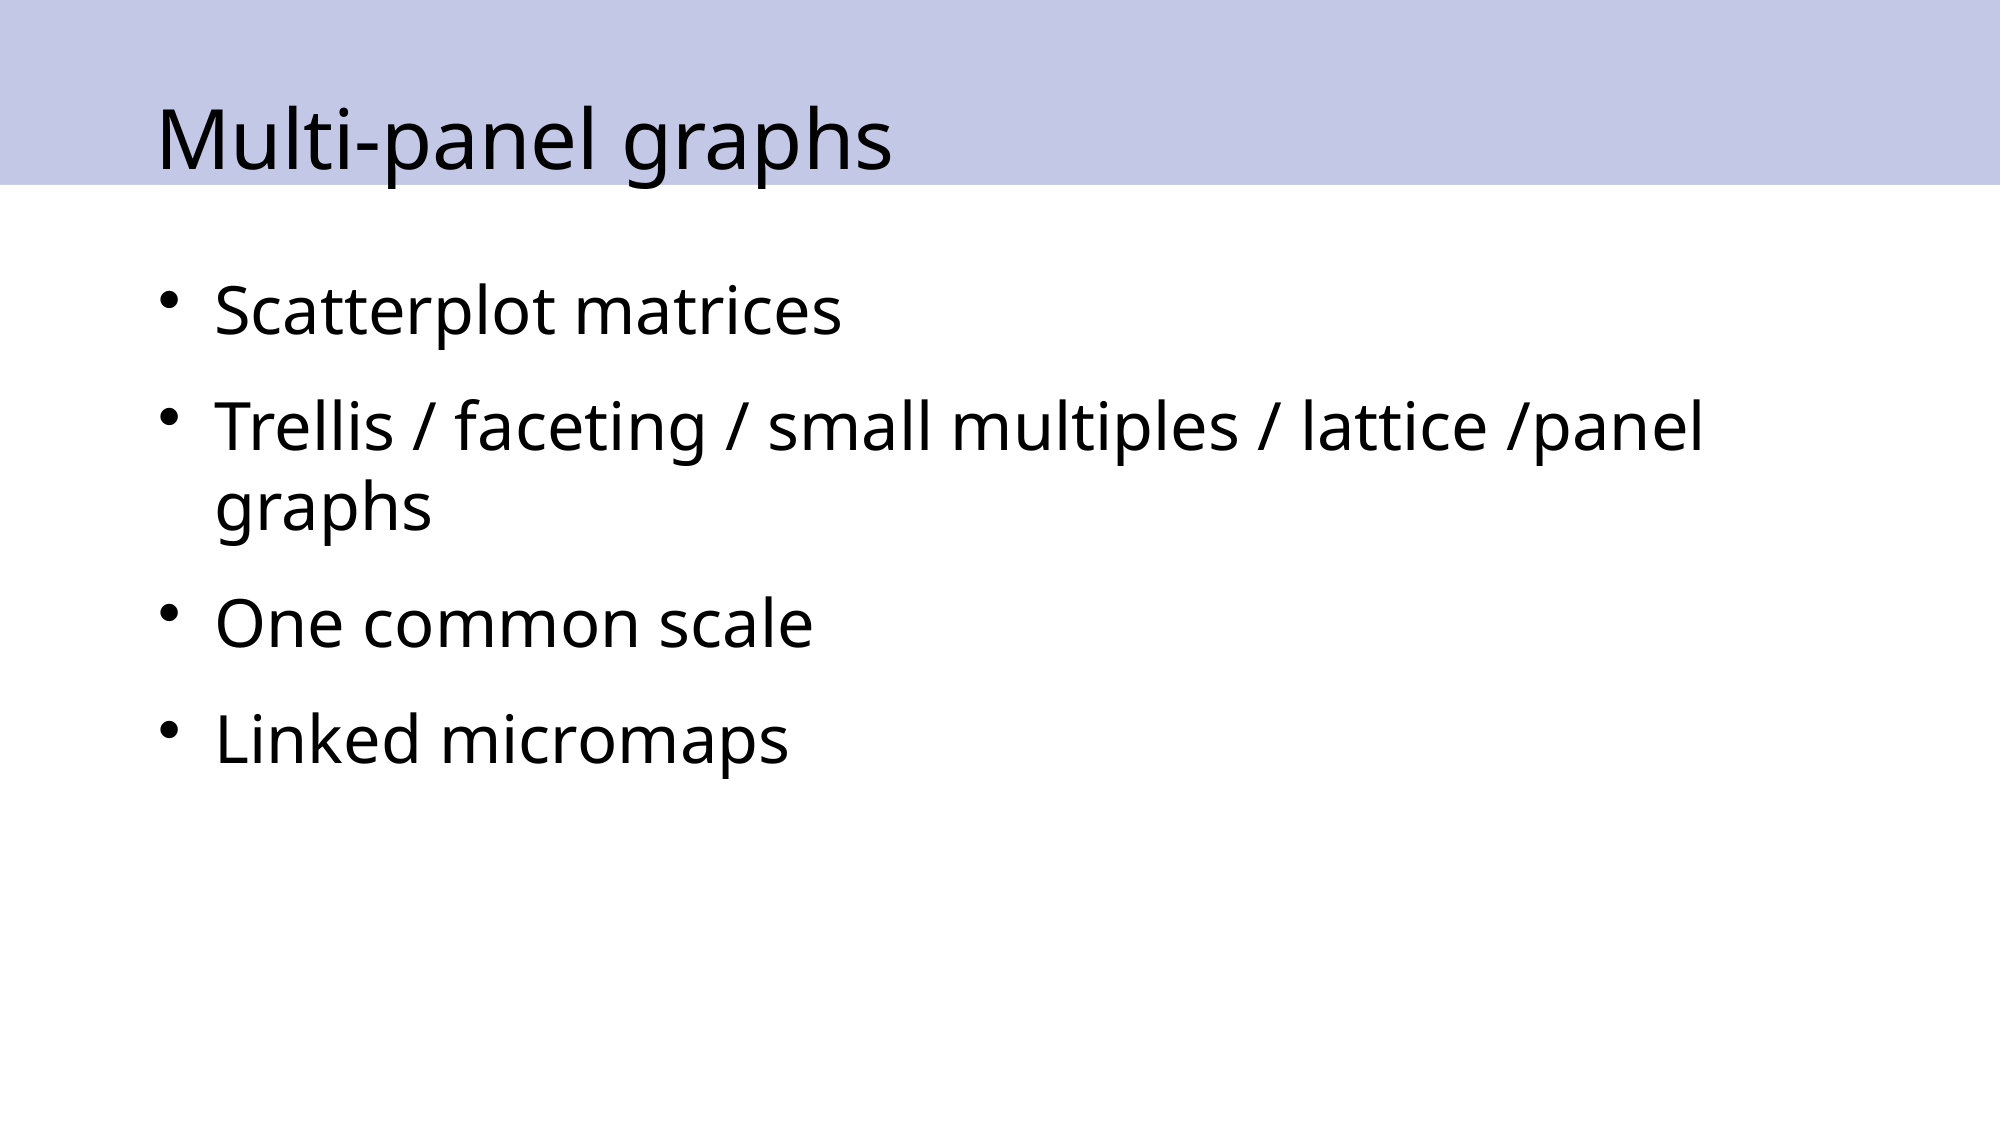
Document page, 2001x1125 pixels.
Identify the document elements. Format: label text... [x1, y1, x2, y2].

list Scatterplot matrices Trellis / faceting / small multiples / lattice /panel graphs One common scale Linked micromaps [143, 260, 1864, 1003]
title Multi-panel graphs [139, 52, 1861, 219]
